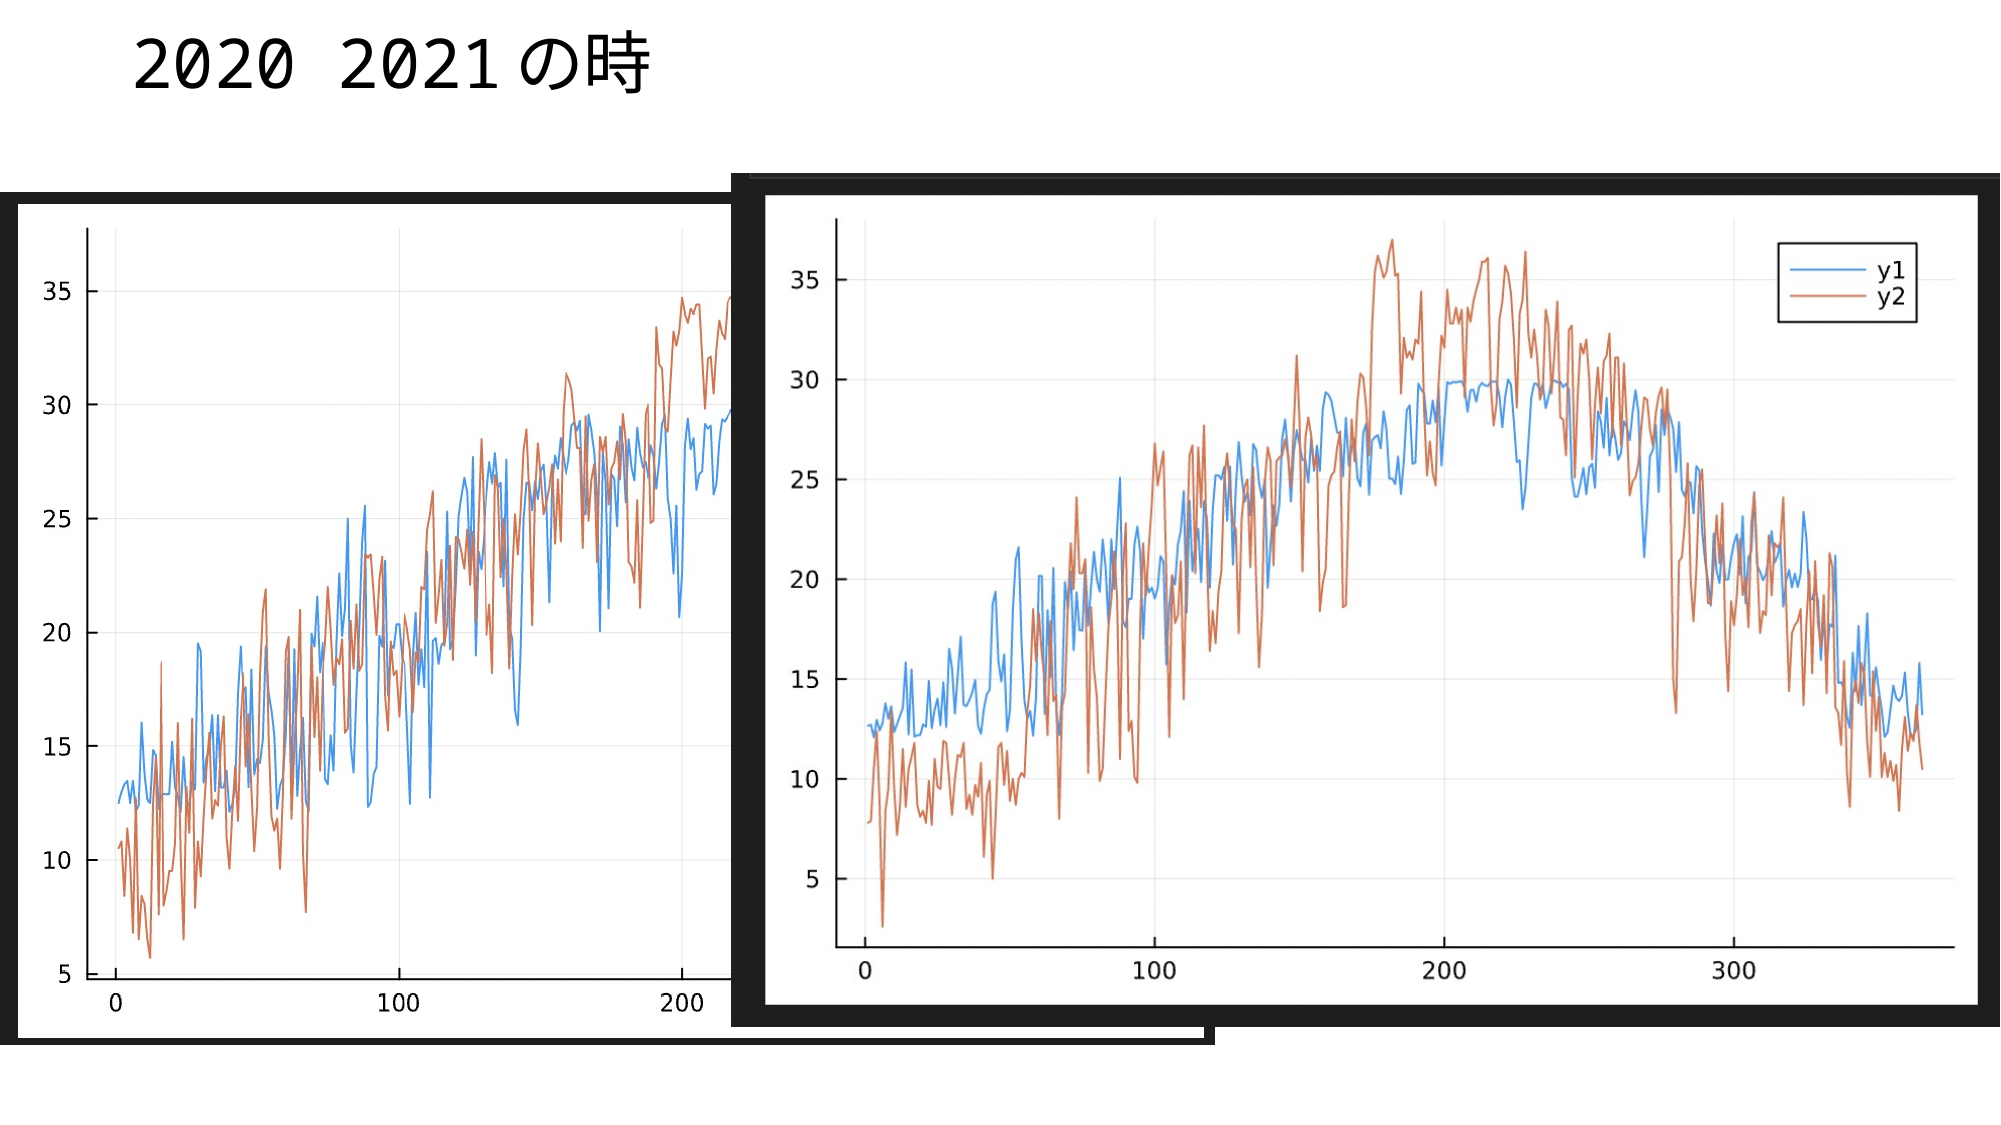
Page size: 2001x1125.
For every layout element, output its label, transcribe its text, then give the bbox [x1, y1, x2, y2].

picture [731, 173, 2000, 1027]
title 2020 2021の時 [116, 21, 1842, 112]
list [0, 192, 1215, 1045]
